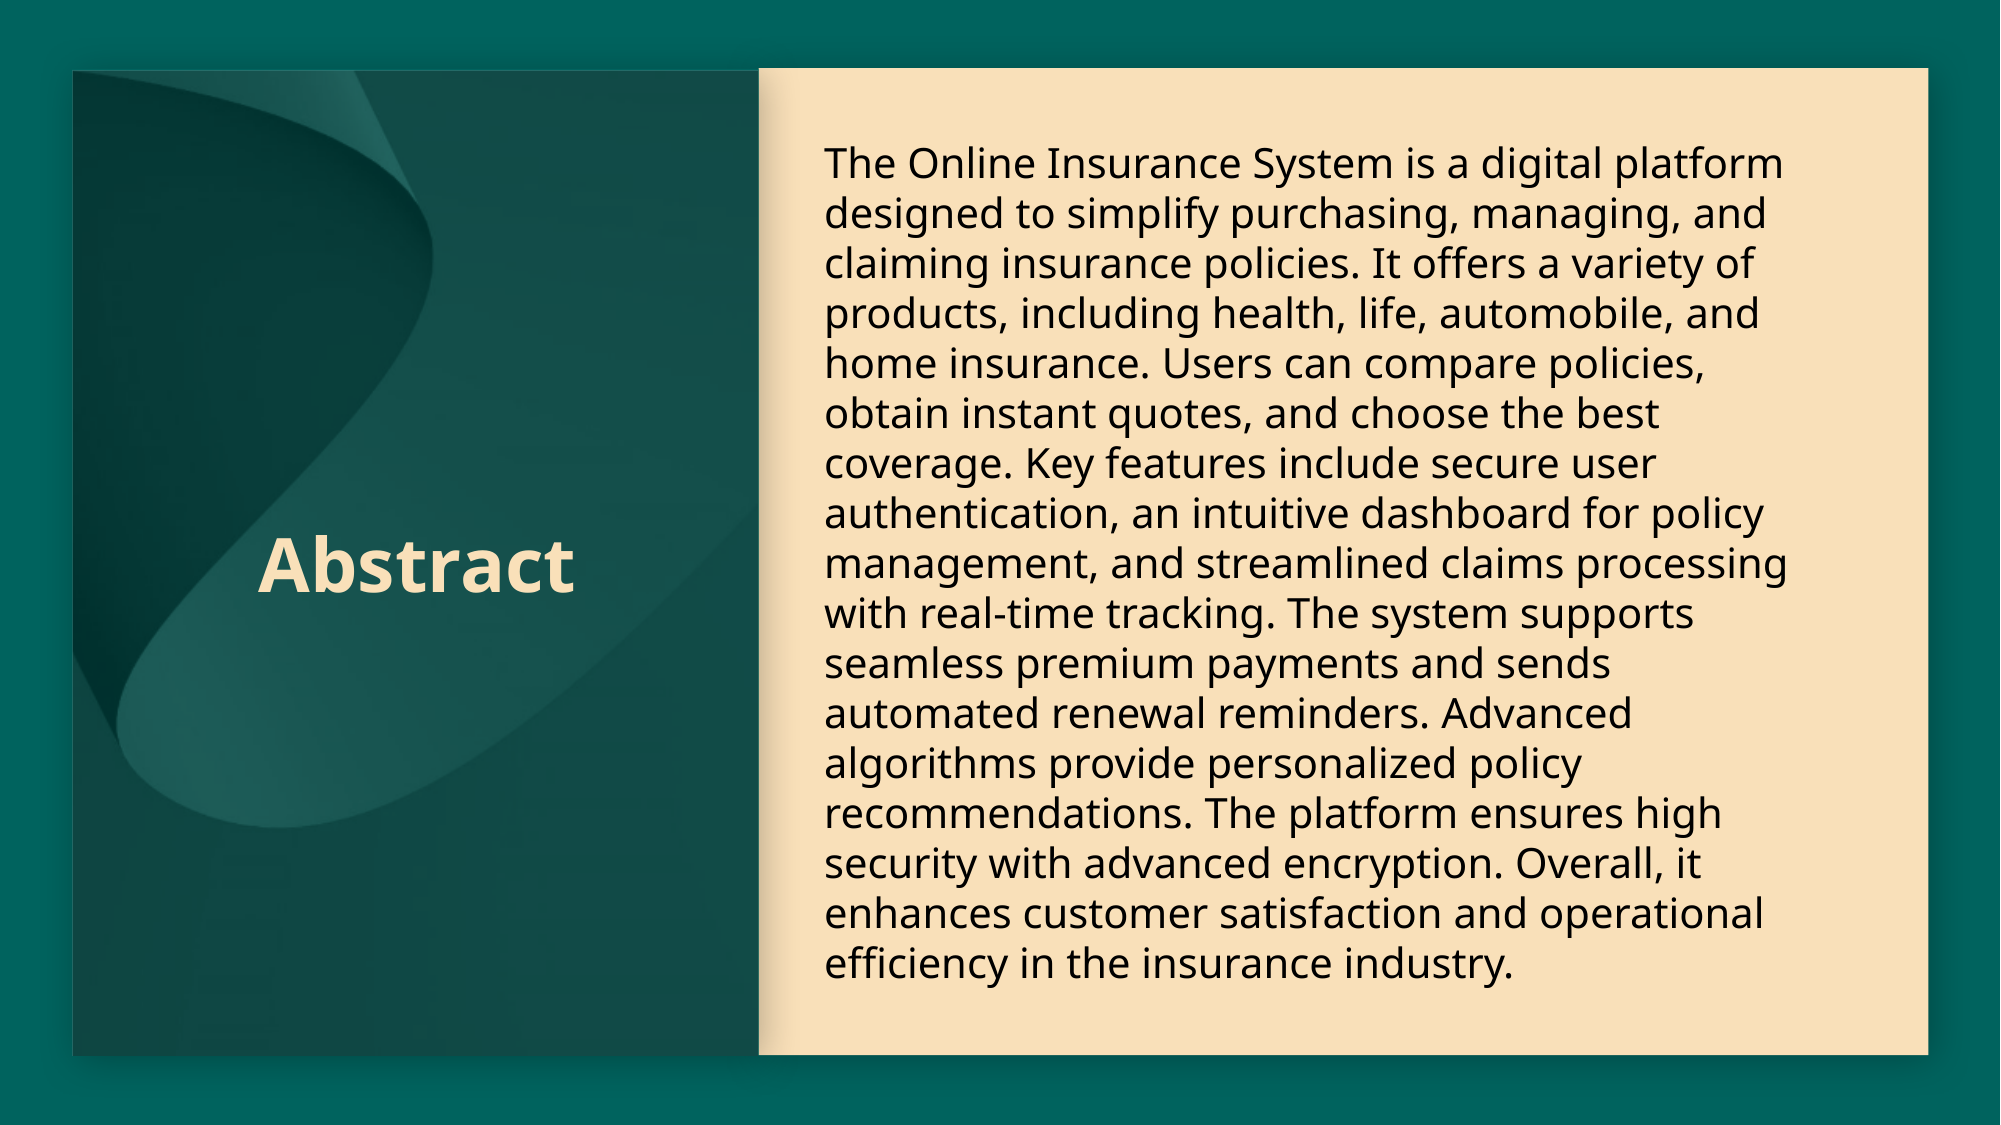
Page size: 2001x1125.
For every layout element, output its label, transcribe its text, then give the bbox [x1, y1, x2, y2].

text_box The Online Insurance System is a digital platform designed to simplify purchasing, managing, and claiming insurance policies. It offers a variety of products, including health, life, automobile, and home insurance. Users can compare policies, obtain instant quotes, and choose the best coverage. Key features include secure user authentication, an intuitive dashboard for policy management, and streamlined claims processing with real-time tracking. The system supports seamless premium payments and sends automated renewal reminders. Advanced algorithms provide personalized policy recommendations. The platform ensures high security with advanced encryption. Overall, it enhances customer satisfaction and operational efficiency in the insurance industry. [809, 129, 1810, 995]
title Abstract [90, 151, 745, 974]
